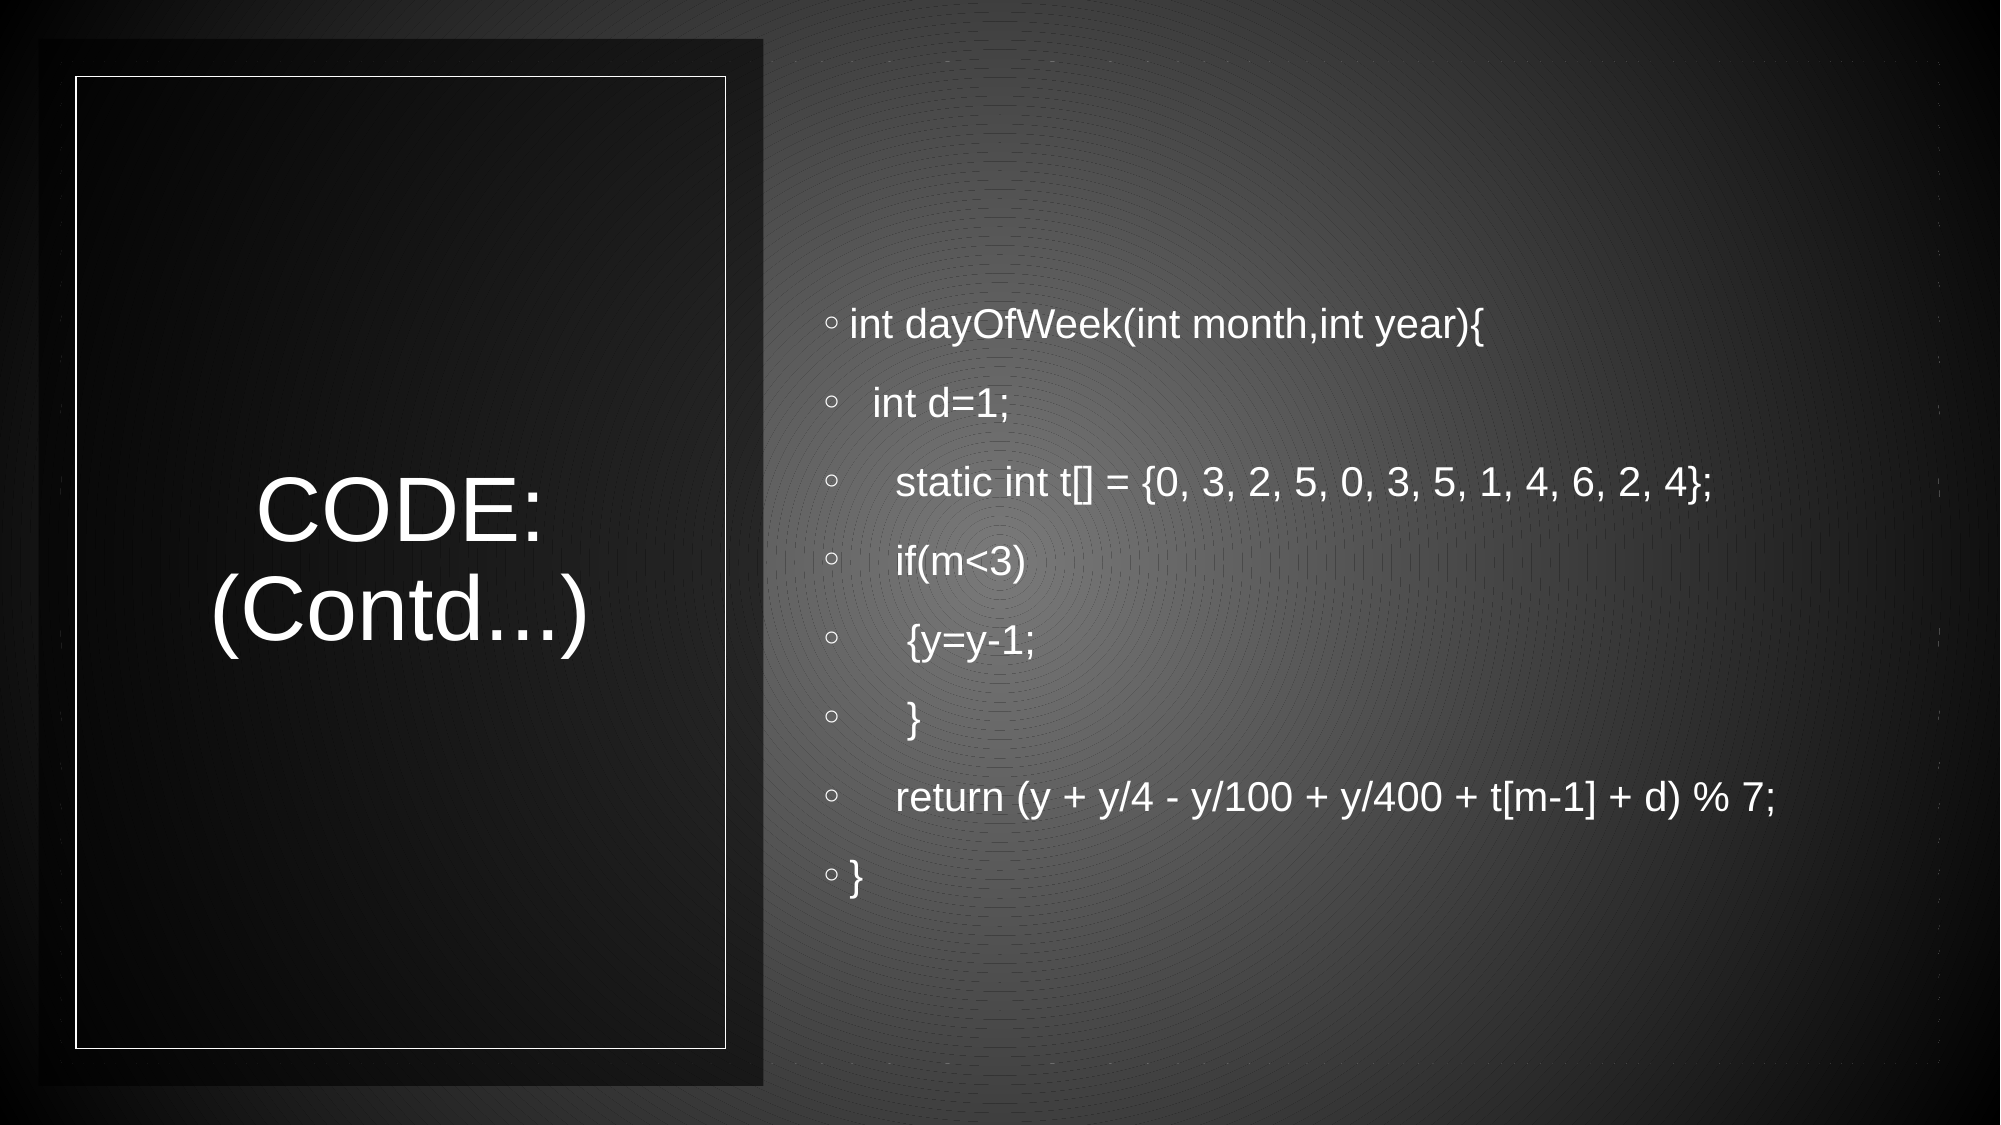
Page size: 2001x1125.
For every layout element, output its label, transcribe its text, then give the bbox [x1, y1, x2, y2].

text_box [76, 76, 726, 1049]
title CODE: (Contd...) [110, 143, 692, 980]
text_box [38, 38, 764, 1086]
list int dayOfWeek(int month,int year){ int d=1; static int t[] = {0, 3, 2, 5, 0, 3, 5, 1, 4, 6, 2, 4}; if(m<3) {y=y-1; } return (y + y/4 - y/100 + y/400 + t[m-1] + d) % 7; } [804, 11, 1960, 1106]
text_box [0, 0, 2000, 1125]
